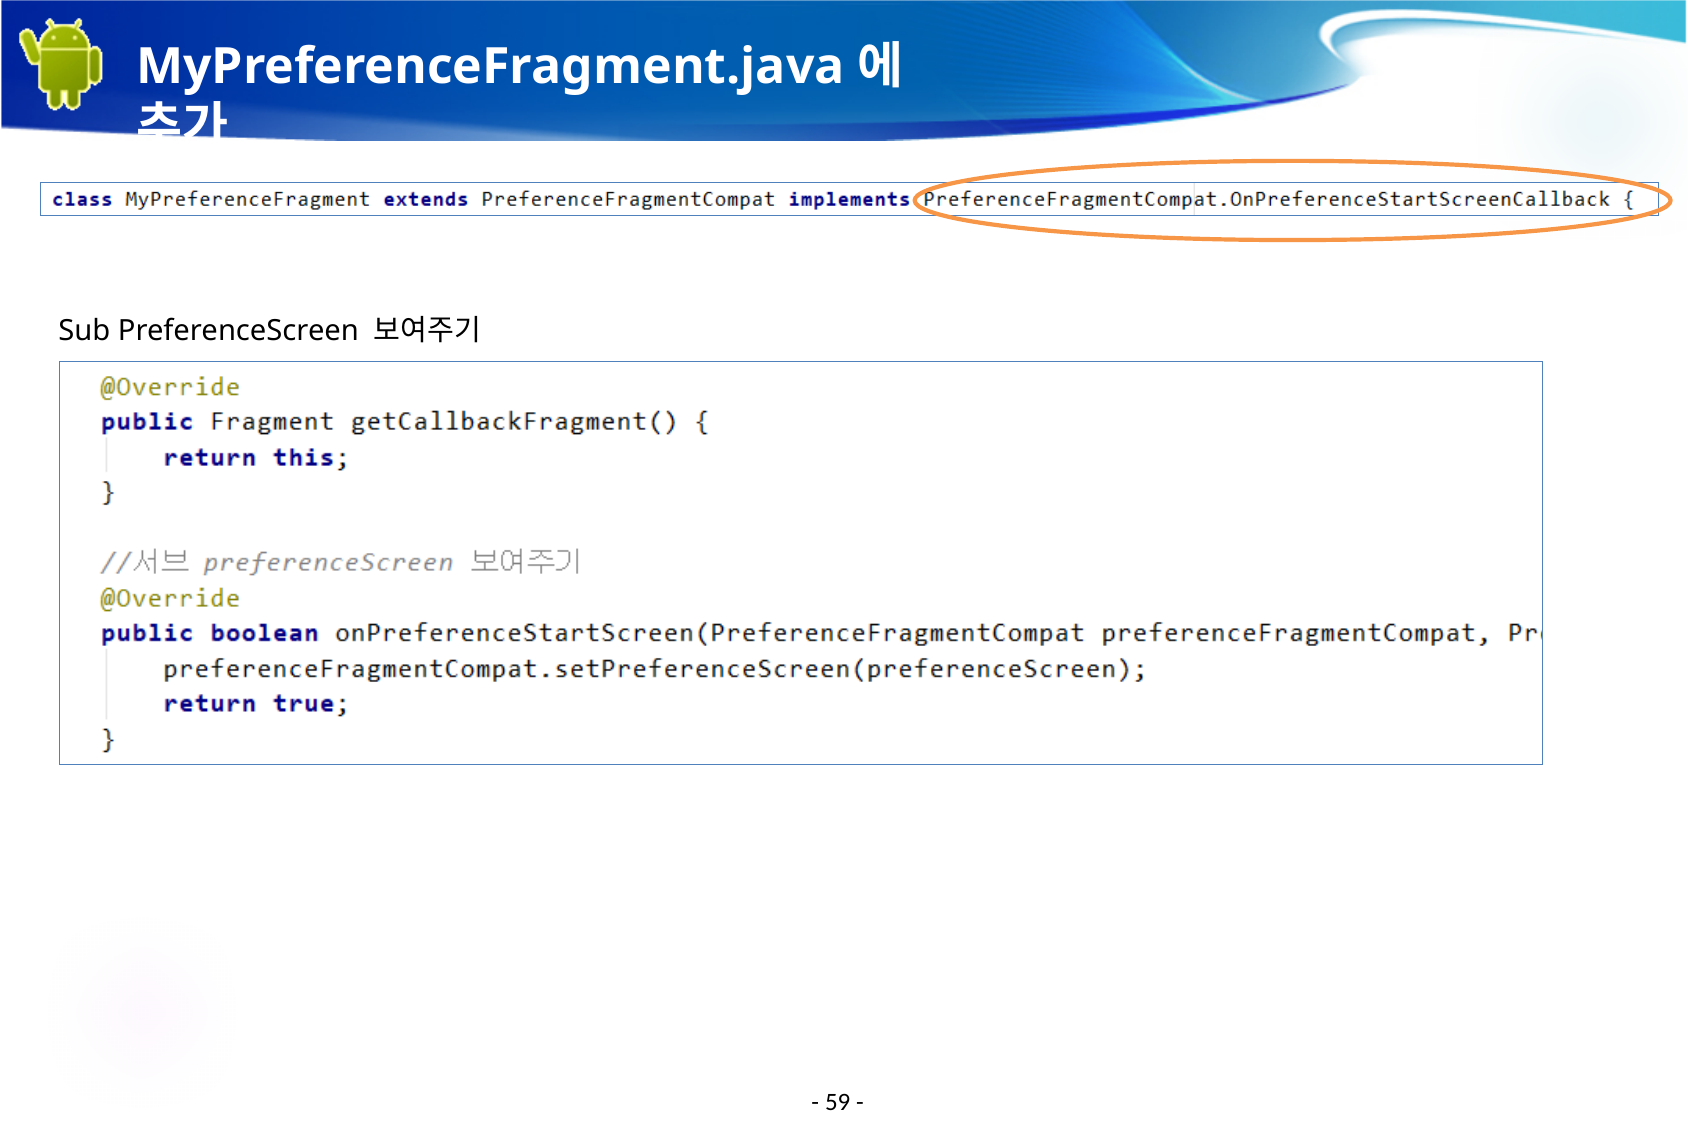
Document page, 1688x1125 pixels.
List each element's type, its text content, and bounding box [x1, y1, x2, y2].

text_box [1667, 192, 1673, 209]
picture [40, 181, 1660, 216]
text_box [995, 227, 1590, 243]
text_box Sub PreferenceScreen 보여주기 [43, 303, 497, 354]
picture [0, 0, 1688, 141]
title MyPreferenceFragment.java에 추가 [134, 31, 978, 96]
text_box [962, 158, 1623, 179]
picture [59, 361, 1543, 765]
